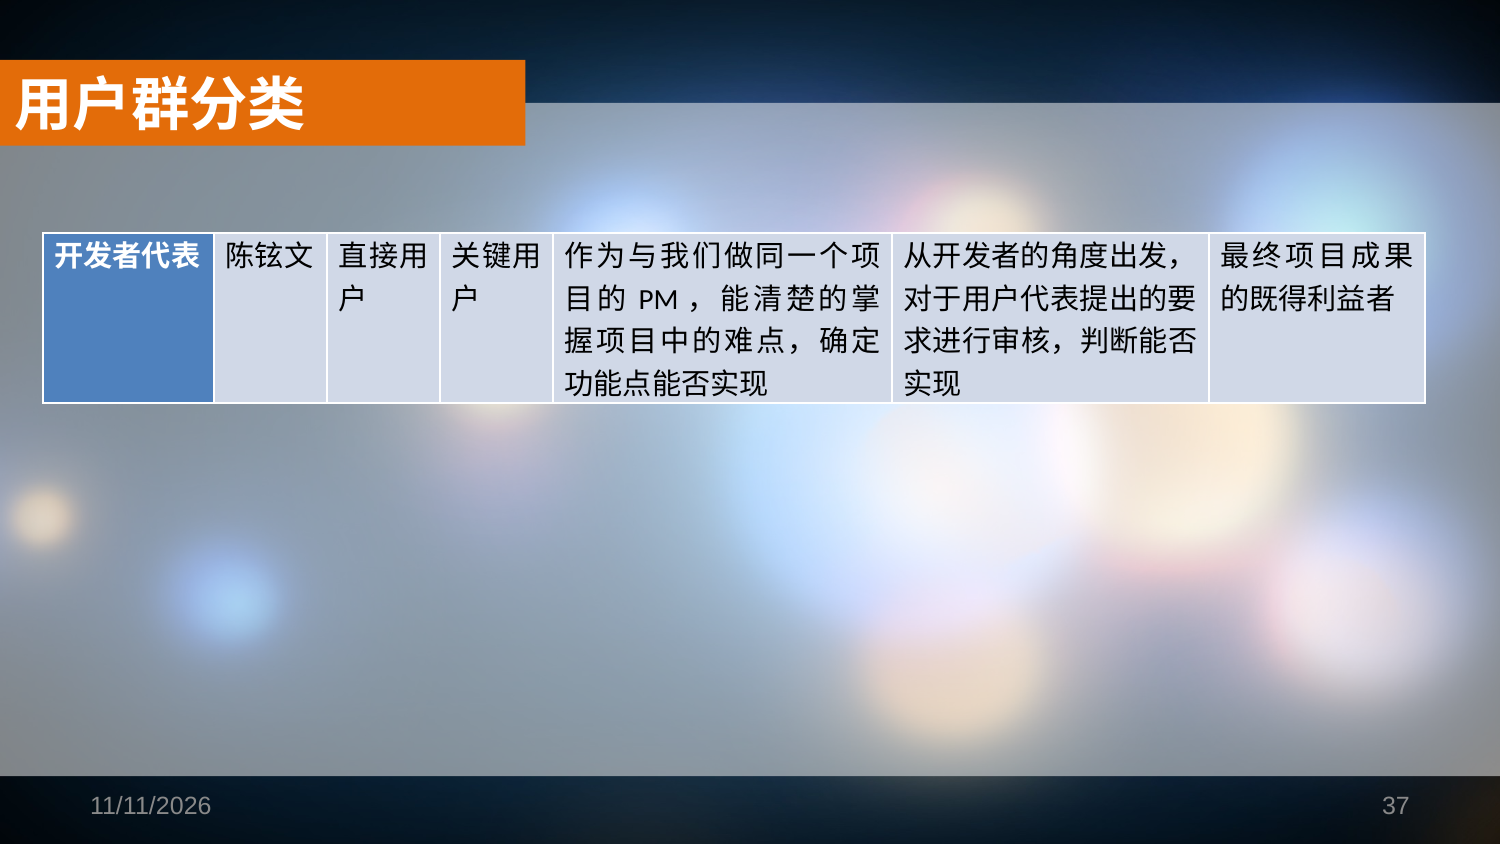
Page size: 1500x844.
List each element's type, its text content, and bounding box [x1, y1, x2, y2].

picture [0, 777, 1500, 844]
table_header 陈铉文 [215, 234, 326, 402]
table_header 直接用户 [328, 234, 439, 402]
table_header 最终项目成果的既得利益者 [1210, 234, 1424, 402]
table_header 作为与我们做同一个项目的PM，能清楚的掌握项目中的难点，确定功能点能否实现 [554, 234, 891, 402]
text_box [0, 102, 1500, 777]
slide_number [74, 781, 426, 828]
picture [0, 0, 1500, 102]
text_box 用户群分类 [0, 59, 526, 145]
table_header 开发者代表 [44, 234, 213, 402]
table_header 从开发者的角度出发，对于用户代表提出的要求进行审核，判断能否实现 [893, 234, 1208, 402]
table_header 关键用户 [441, 234, 552, 402]
slide_number 37 [1074, 781, 1426, 828]
